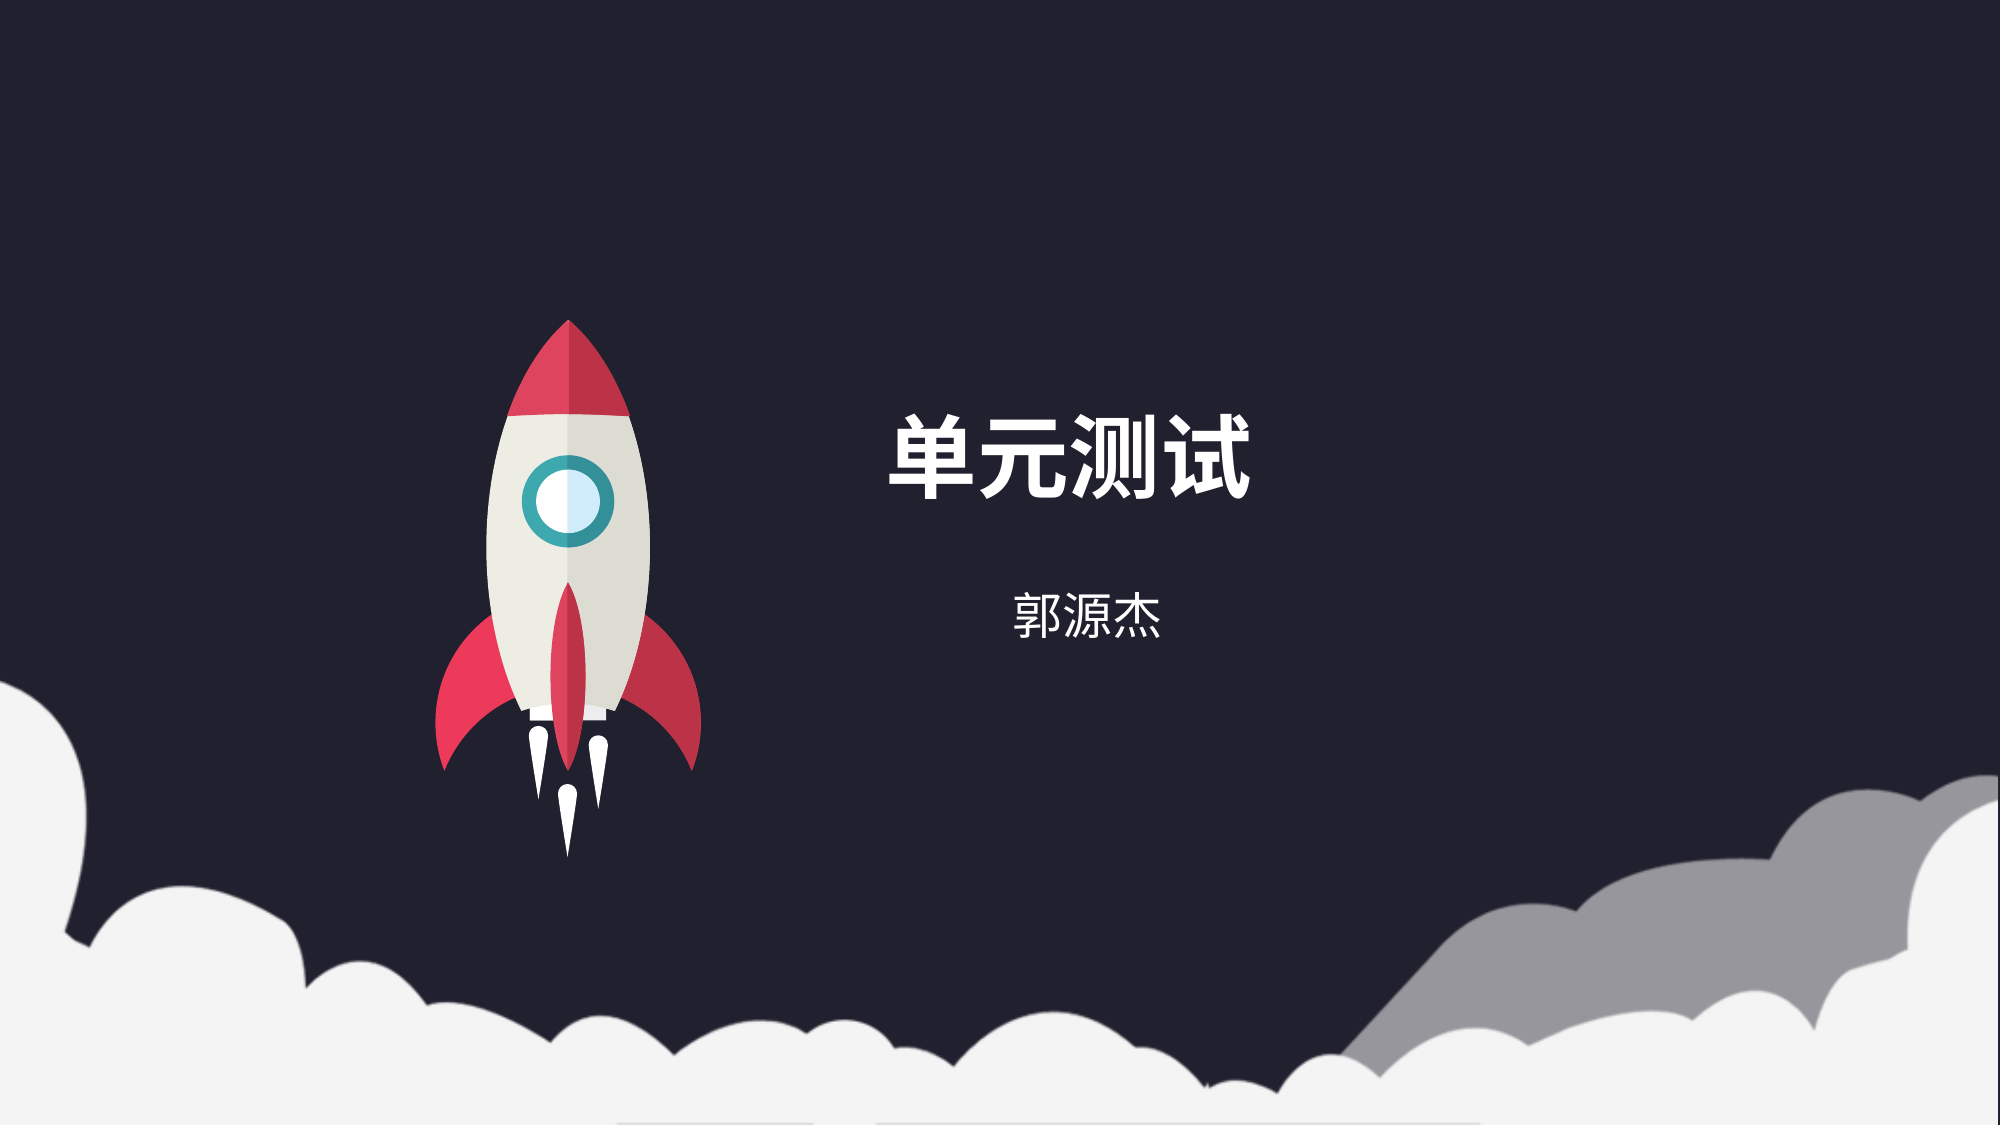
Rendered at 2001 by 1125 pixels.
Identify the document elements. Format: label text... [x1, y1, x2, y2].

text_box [435, 320, 701, 857]
picture [0, 611, 1998, 1125]
text_box 郭源杰 [998, 547, 1594, 611]
text_box 单元测试 [870, 392, 1477, 517]
